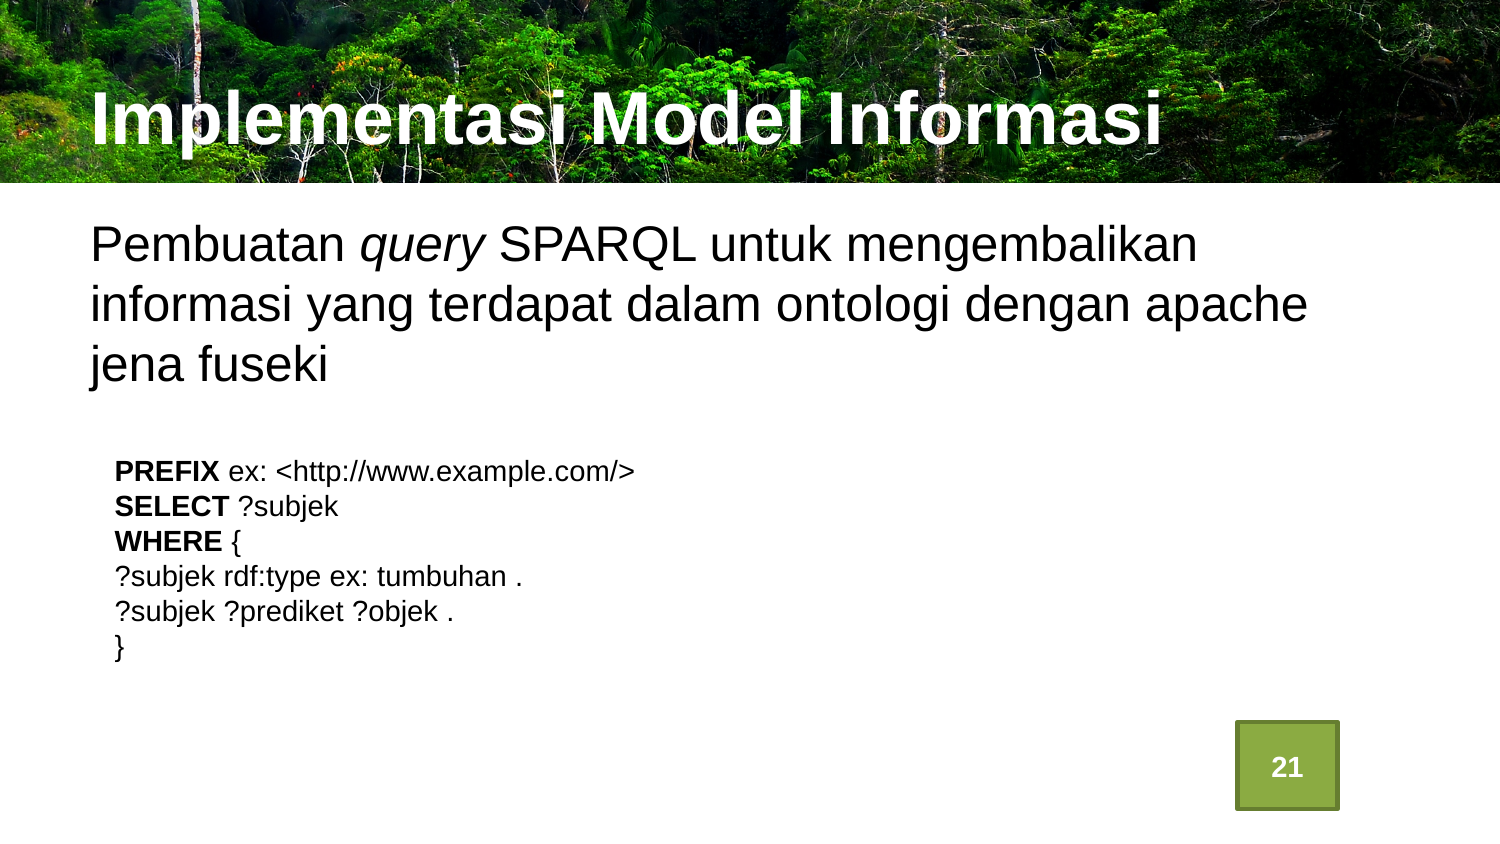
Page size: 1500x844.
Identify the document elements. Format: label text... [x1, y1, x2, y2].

picture [0, 0, 1500, 183]
text_box 21 [1235, 720, 1340, 811]
list Pembuatan query SPARQL untuk mengembalikan informasi yang terdapat dalam ontologi dengan apache jena fuseki [75, 196, 1425, 808]
text_box PREFIX ex: <http://www.example.com/> SELECT ?subjek WHERE { ?subjek rdf:type ex: tumbuhan . ?subjek ?prediket ?objek . } [99, 444, 713, 670]
